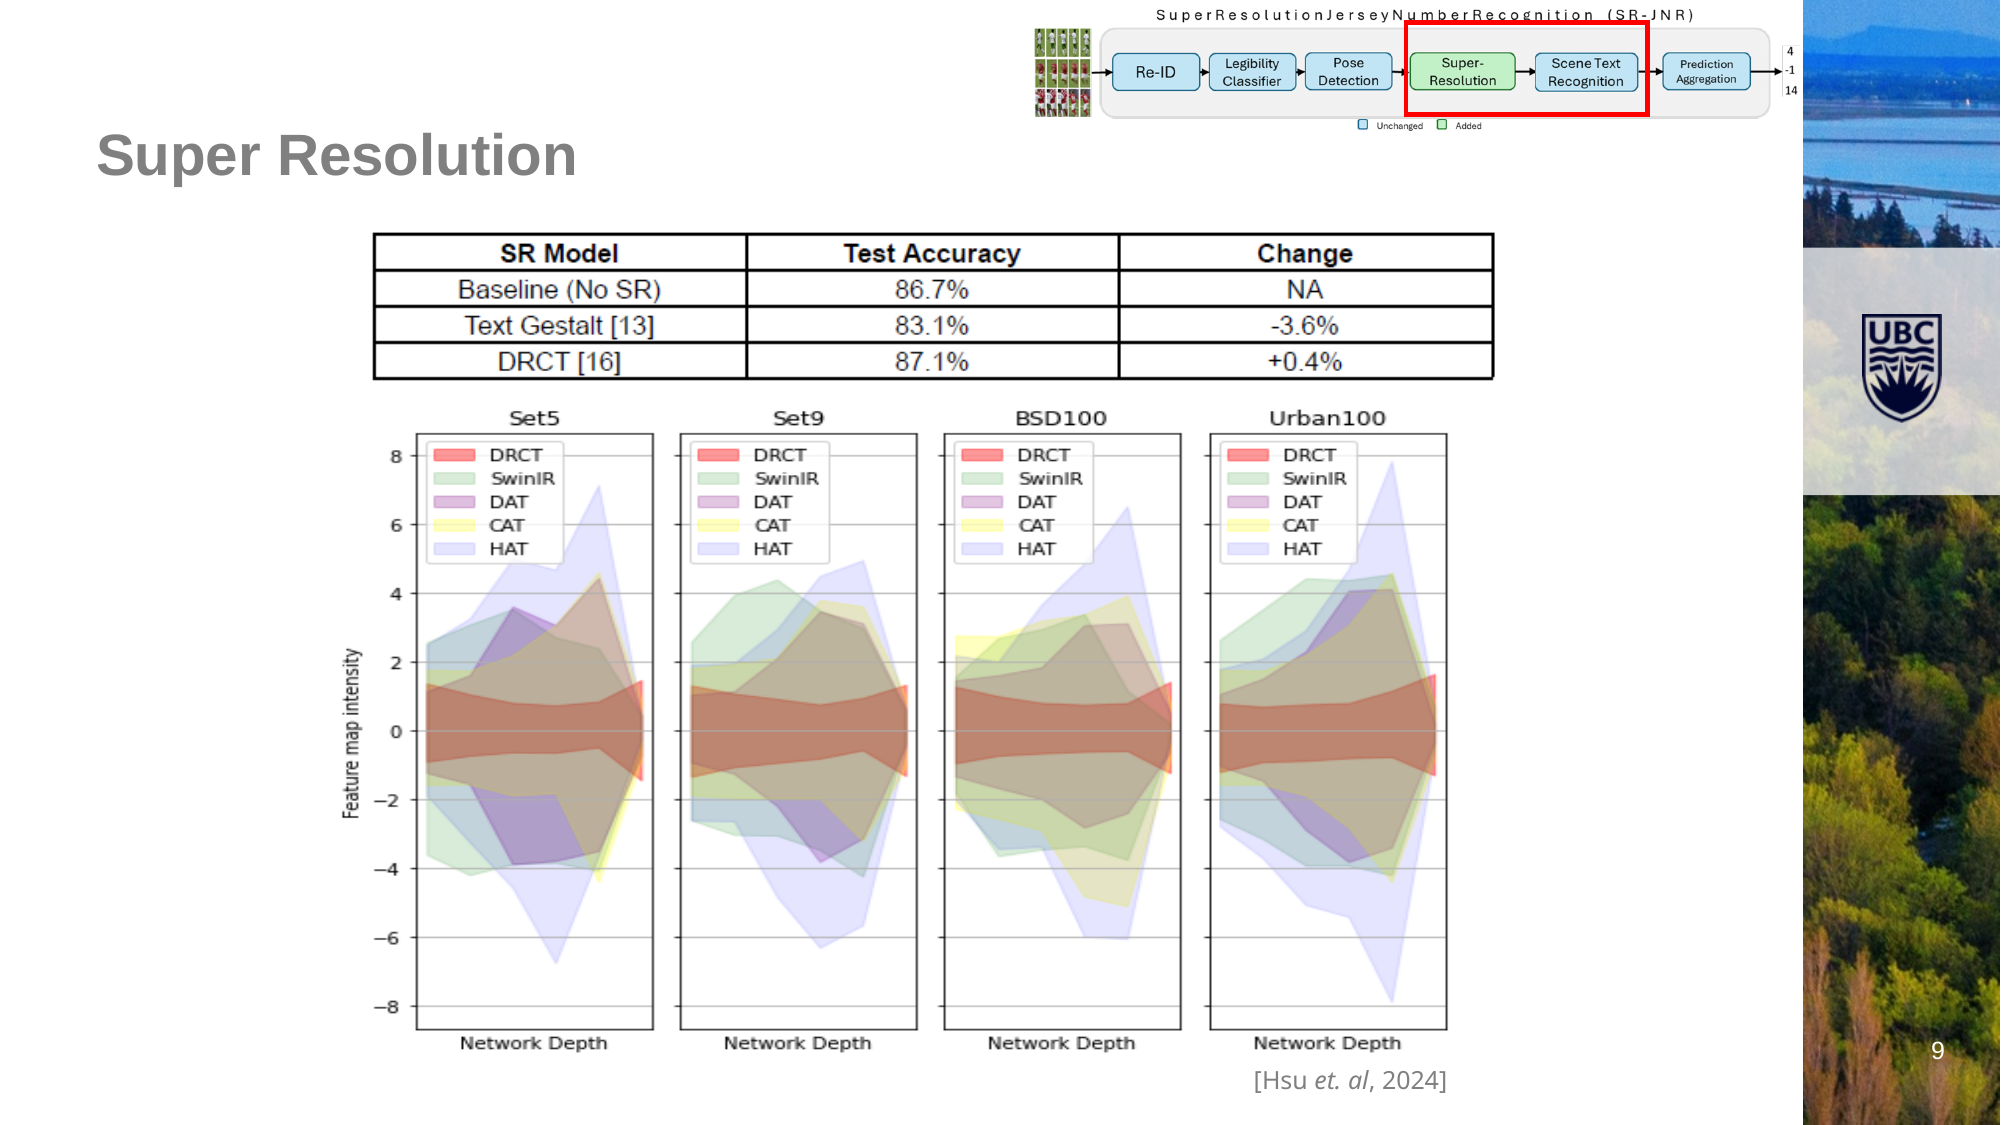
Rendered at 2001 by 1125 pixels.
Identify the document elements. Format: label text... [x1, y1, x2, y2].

picture [1862, 314, 1942, 423]
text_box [330, 398, 1459, 1103]
title Super Resolution [96, 90, 1772, 227]
picture [1803, 496, 2000, 1125]
picture [369, 222, 1498, 383]
picture [1803, 0, 2000, 247]
picture [1034, 0, 1801, 138]
